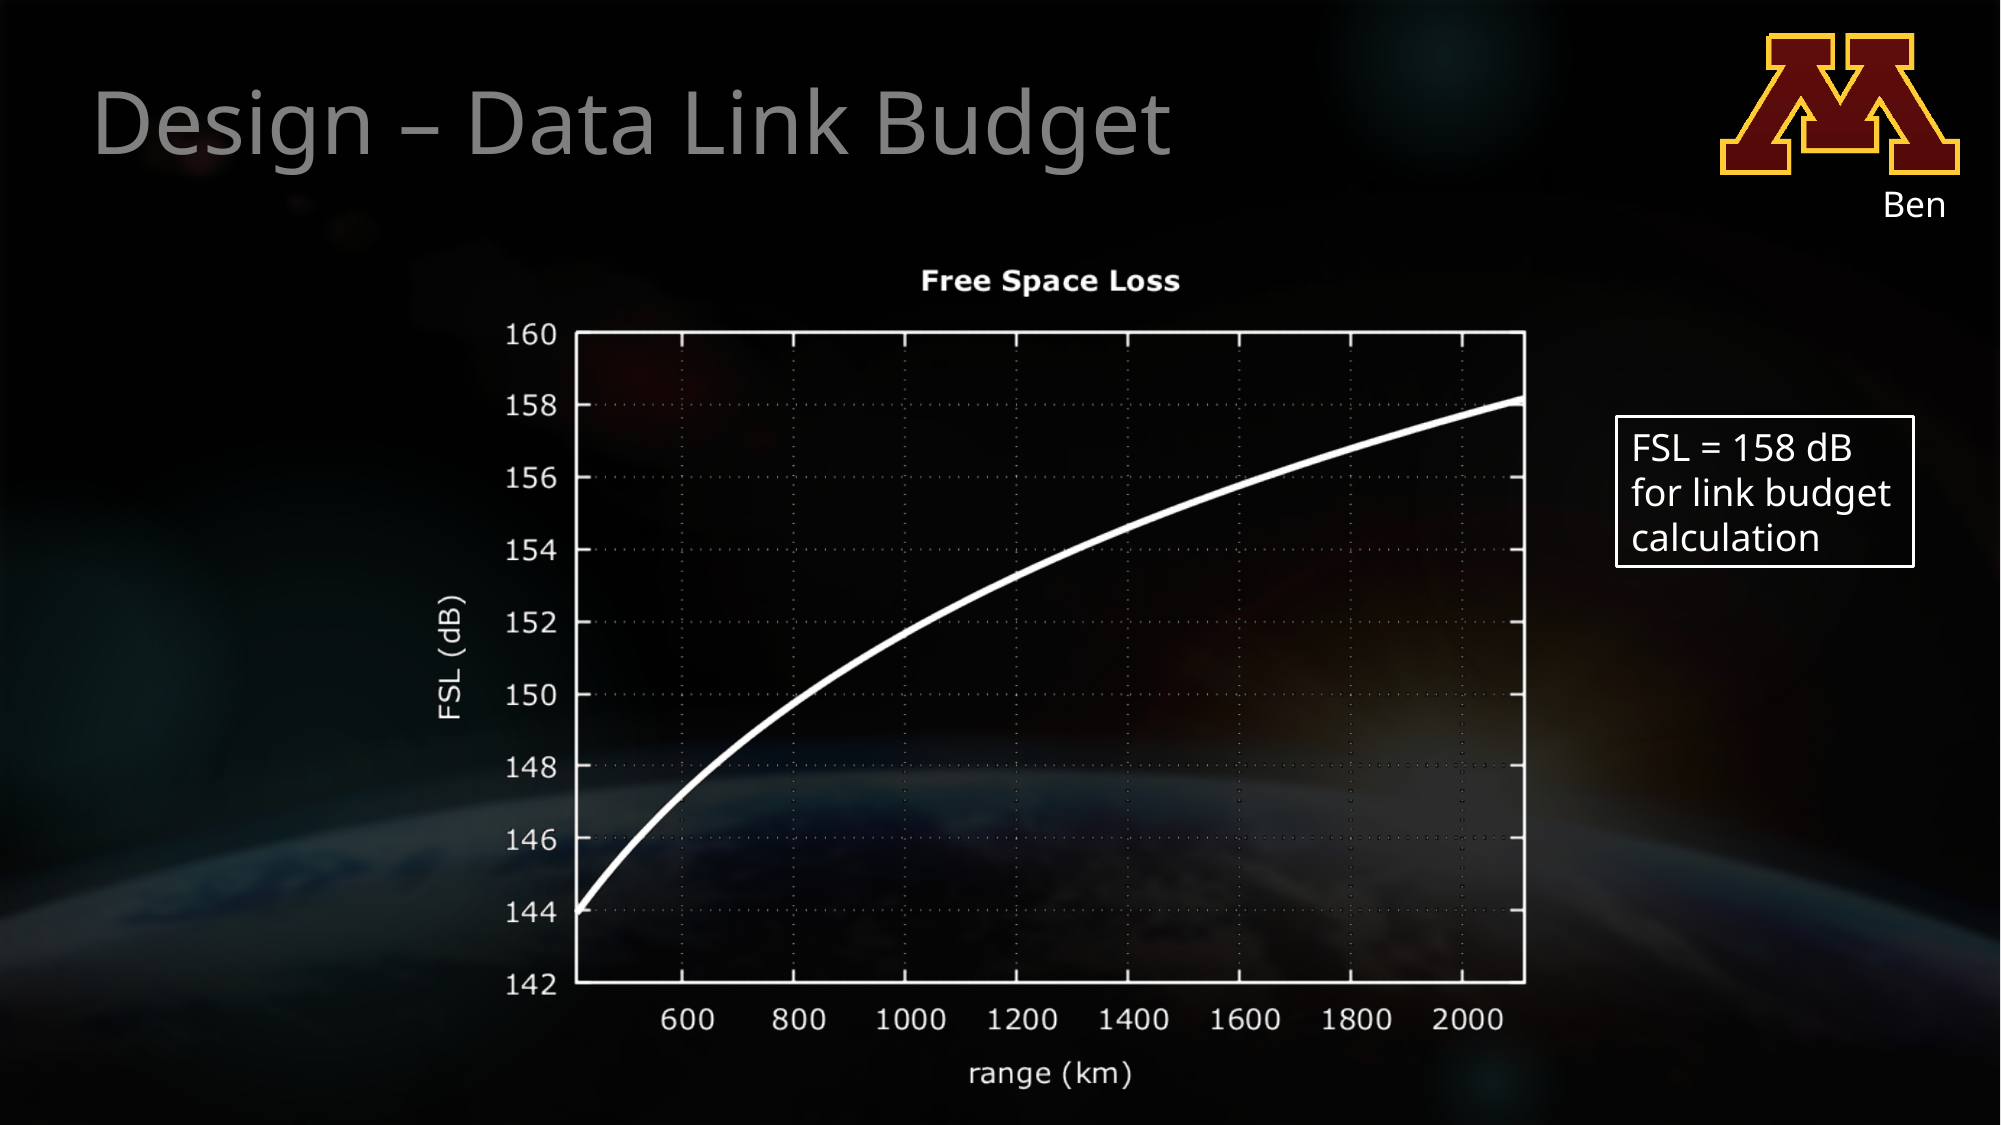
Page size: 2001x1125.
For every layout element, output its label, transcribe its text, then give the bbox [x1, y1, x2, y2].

list Ben [1713, 174, 1963, 233]
text_box FSL = 158 dB for link budget calculation [1616, 416, 1914, 567]
picture [0, 0, 2001, 1125]
title Design – Data Link Budget [75, 59, 1618, 175]
